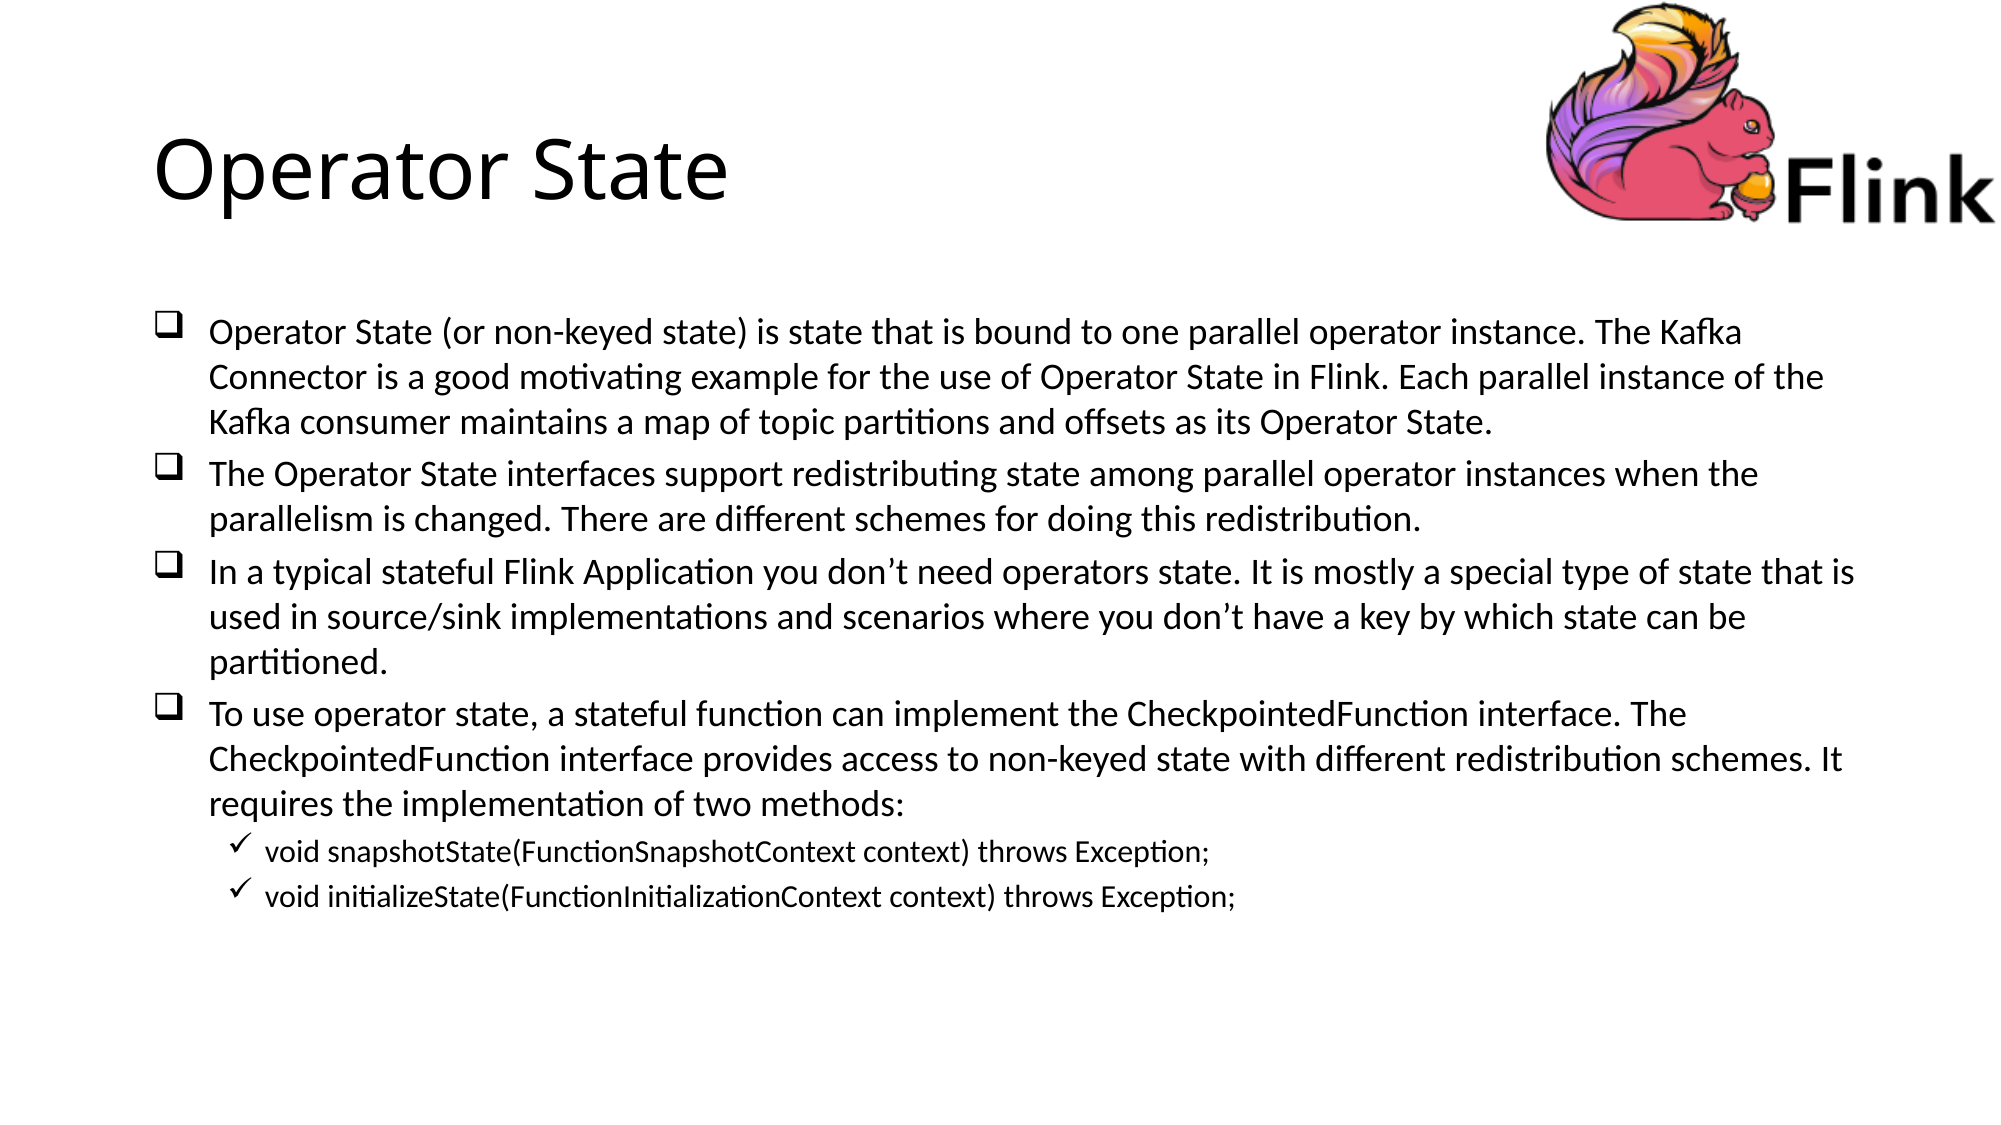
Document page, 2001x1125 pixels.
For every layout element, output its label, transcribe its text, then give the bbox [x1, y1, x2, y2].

picture [968, 531, 1032, 594]
list Operator State (or non-keyed state) is state that is bound to one parallel operator instance. The Kafka Connector is a good motivating example for the use of Operator State in Flink. Each parallel instance of the Kafka consumer maintains a map of topic partitions and offsets as its Operator State. The Operator State interfaces support redistributing state among parallel operator instances when the parallelism is changed. There are different schemes for doing this redistribution. In a typical stateful Flink Application you don’t need operators state. It is mostly a special type of state that is used in source/sink implementations and scenarios where you don’t have a key by which state can be partitioned. To use operator state, a stateful function can implement the CheckpointedFunction interface. The CheckpointedFunction interface provides access to non-keyed state with different redistribution schemes. It requires the implementation of two methods: void snapshotState(FunctionSnapshotContext context) throws Exception; void initializeState(FunctionInitializationContext context) throws Exception; [137, 299, 1877, 1014]
title Operator State [137, 59, 1863, 278]
picture [1545, 0, 2000, 235]
